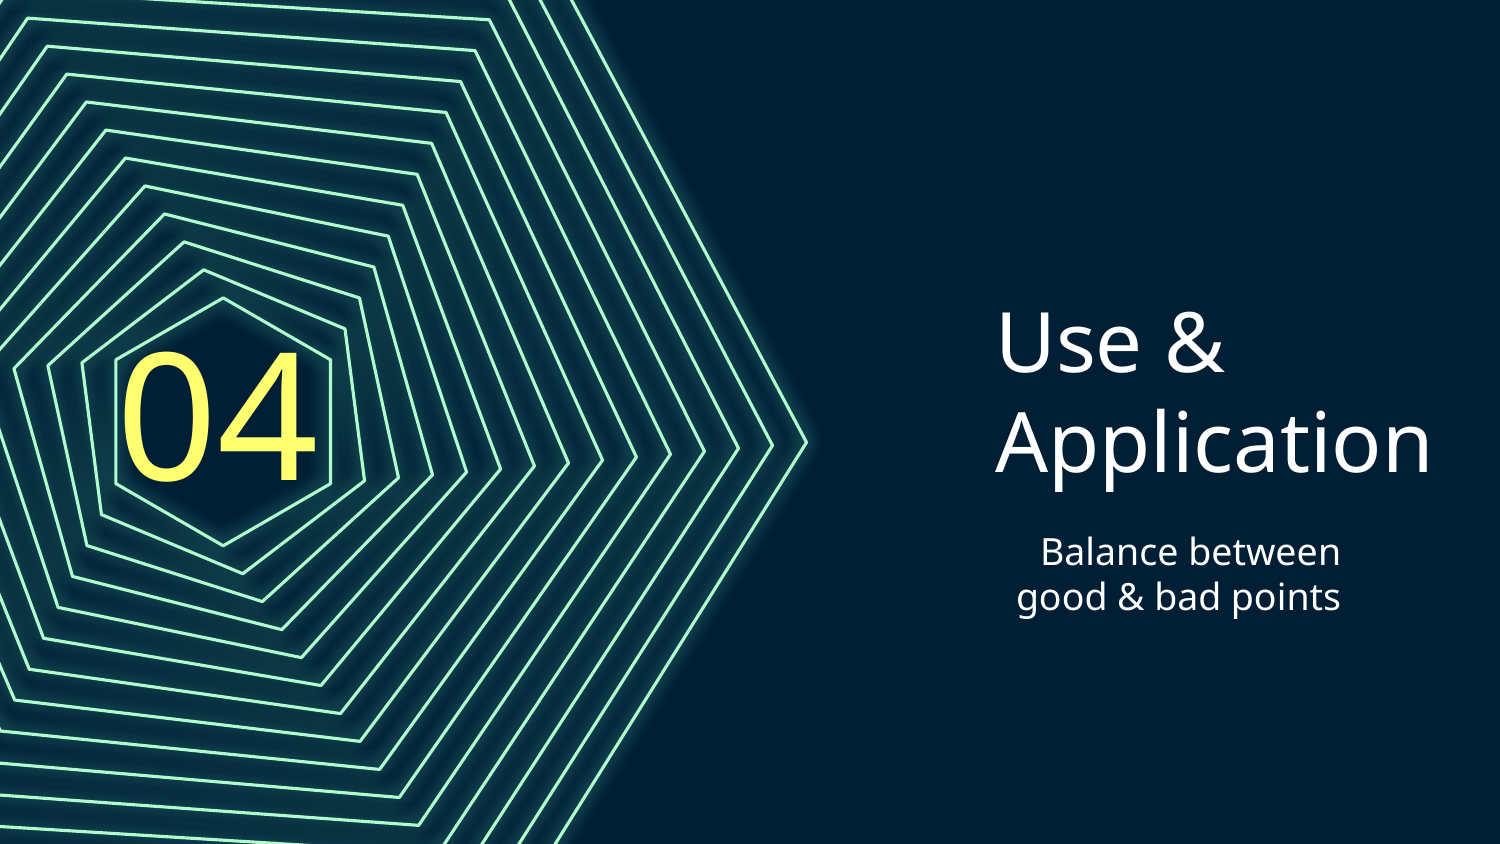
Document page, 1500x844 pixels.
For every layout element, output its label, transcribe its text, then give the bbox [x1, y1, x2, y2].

title 04 [85, 307, 350, 512]
title Use & Application [980, 278, 1498, 501]
subtitle Balance between good & bad points [900, 512, 1357, 671]
